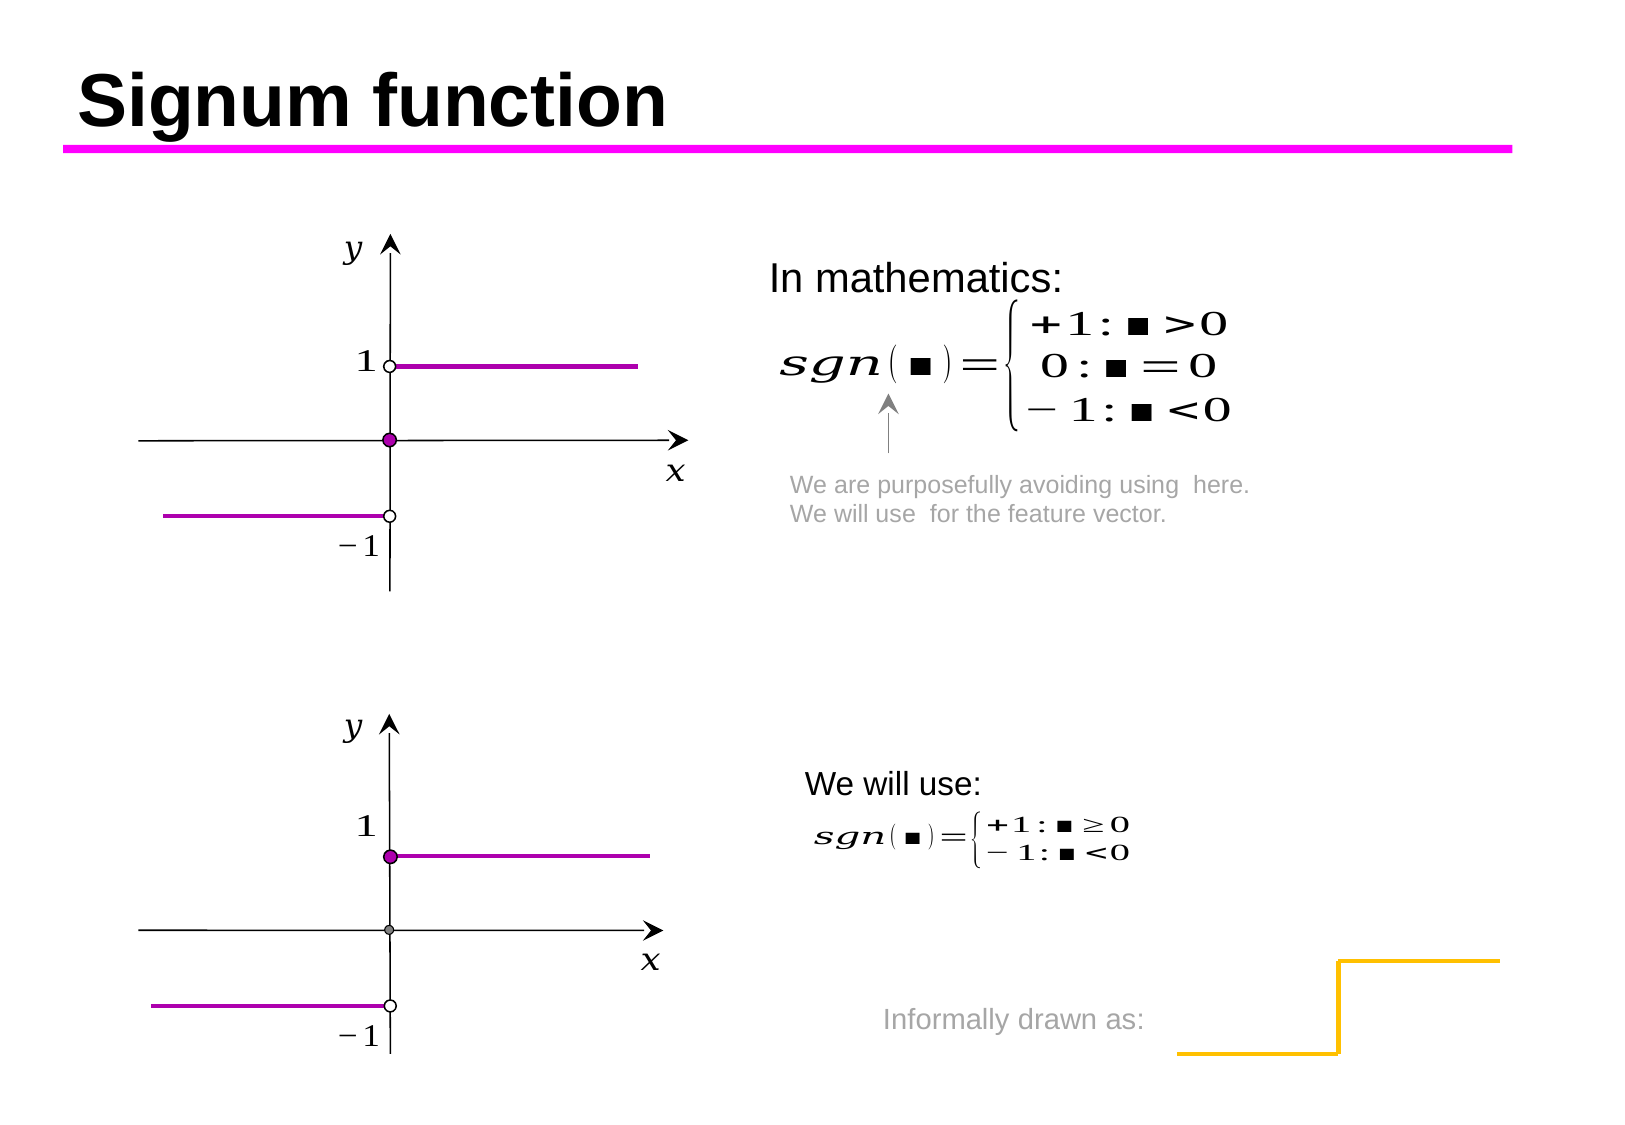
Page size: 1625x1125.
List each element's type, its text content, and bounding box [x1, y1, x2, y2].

slide_number 80 [391, 857, 399, 866]
text_box 1 [382, 517, 389, 525]
text_box [395, 999, 399, 1013]
text_box Informally drawn as: [882, 993, 1160, 1044]
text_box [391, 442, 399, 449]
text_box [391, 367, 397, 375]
text_box We will use: [804, 754, 997, 810]
text_box In mathematics: [754, 243, 1078, 309]
title Signum function [62, 42, 1500, 149]
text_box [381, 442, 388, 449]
